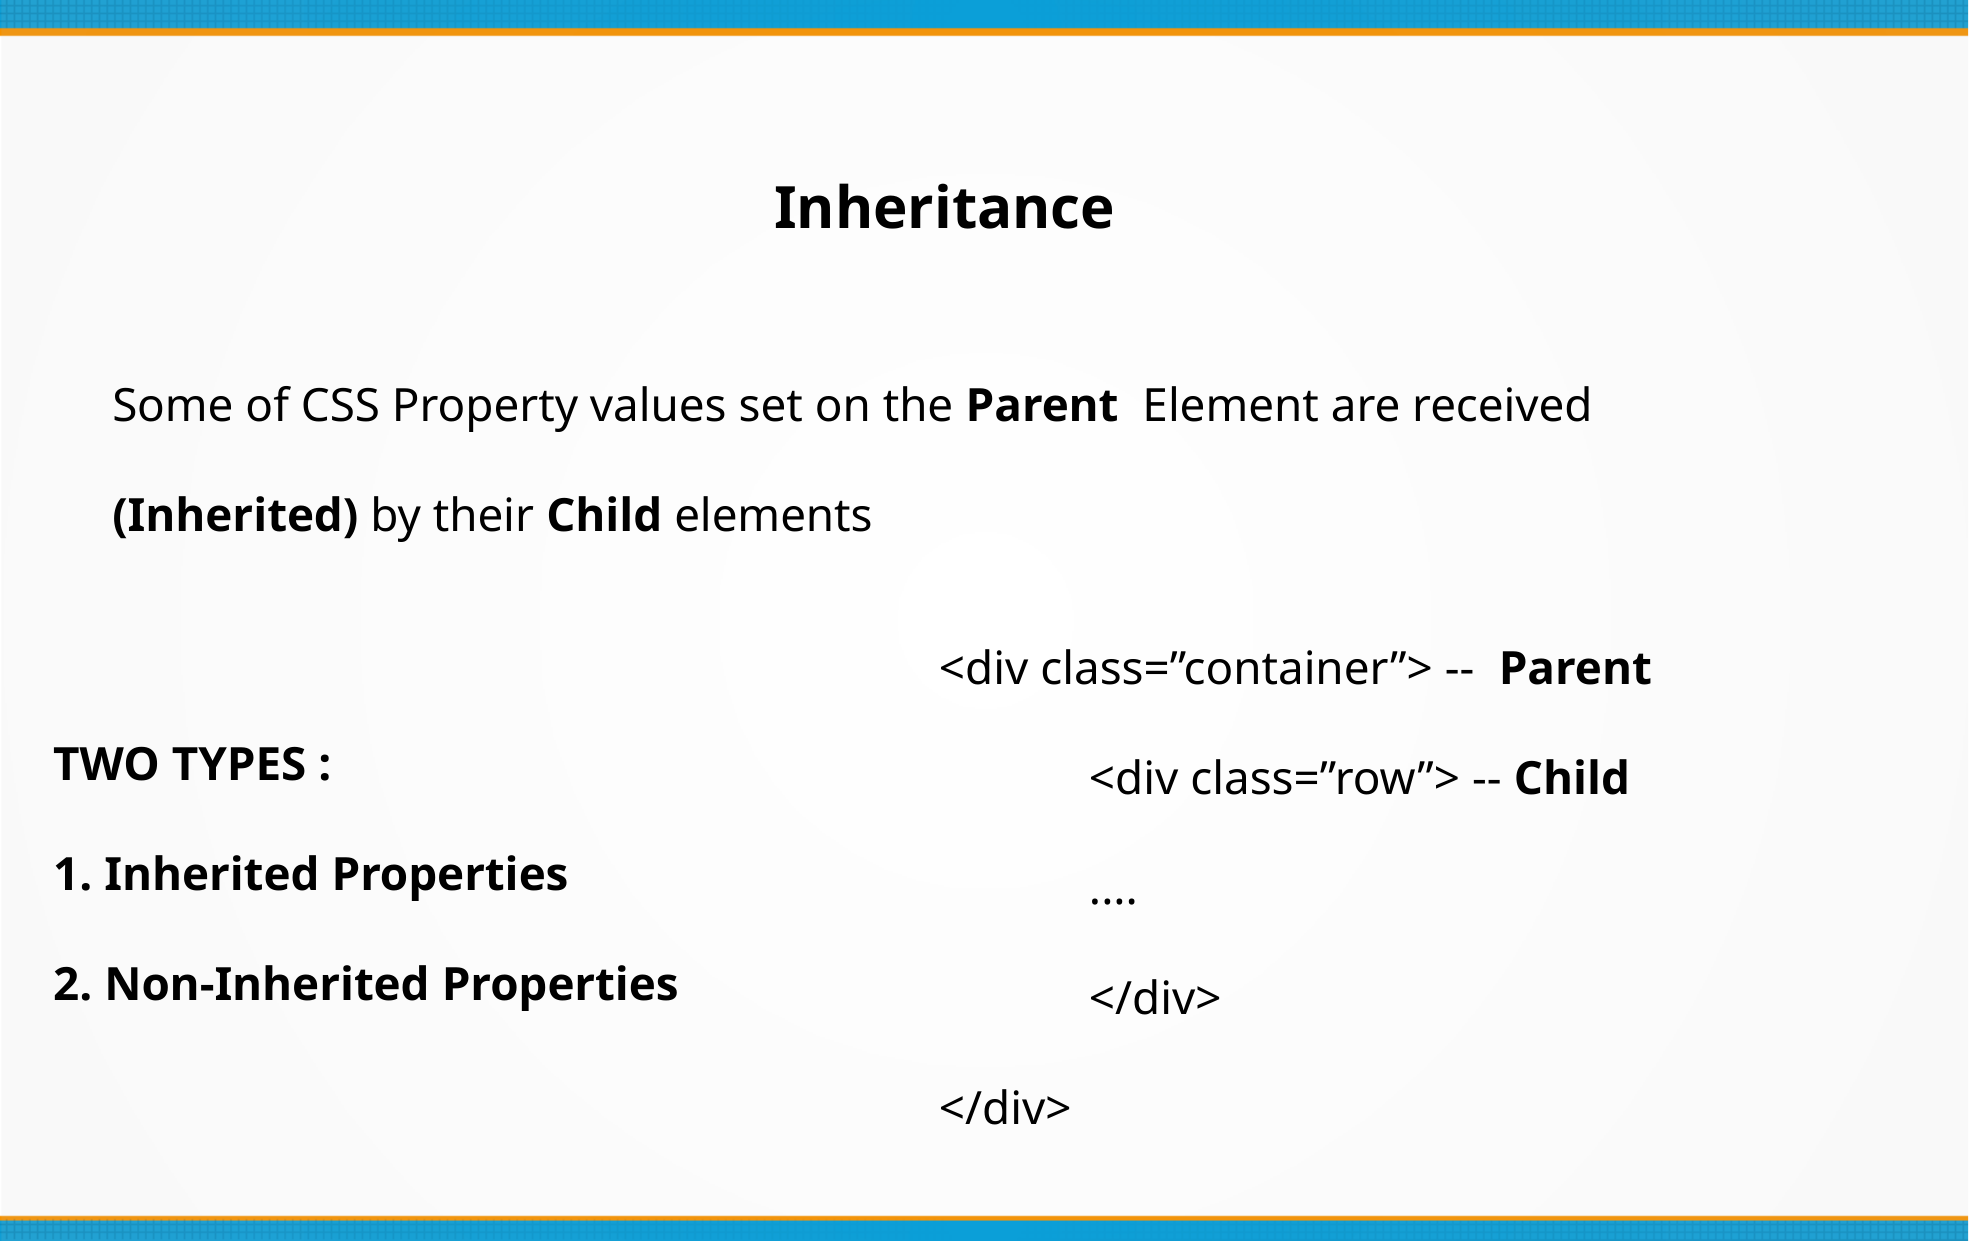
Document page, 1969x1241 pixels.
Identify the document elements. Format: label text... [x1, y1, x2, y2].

text_box <div class=”container”> -- Parent <div class=”row”> -- Child .... </div> </div> [933, 586, 1785, 1132]
picture [0, 0, 1969, 1241]
text_box Inheritance [129, 165, 1760, 246]
text_box TWO TYPES : 1. Inherited Properties 2. Non-Inherited Properties [47, 679, 886, 1011]
text_box Some of CSS Property values set on the Parent Element are received (Inherited) by their Child elements [106, 306, 1856, 555]
